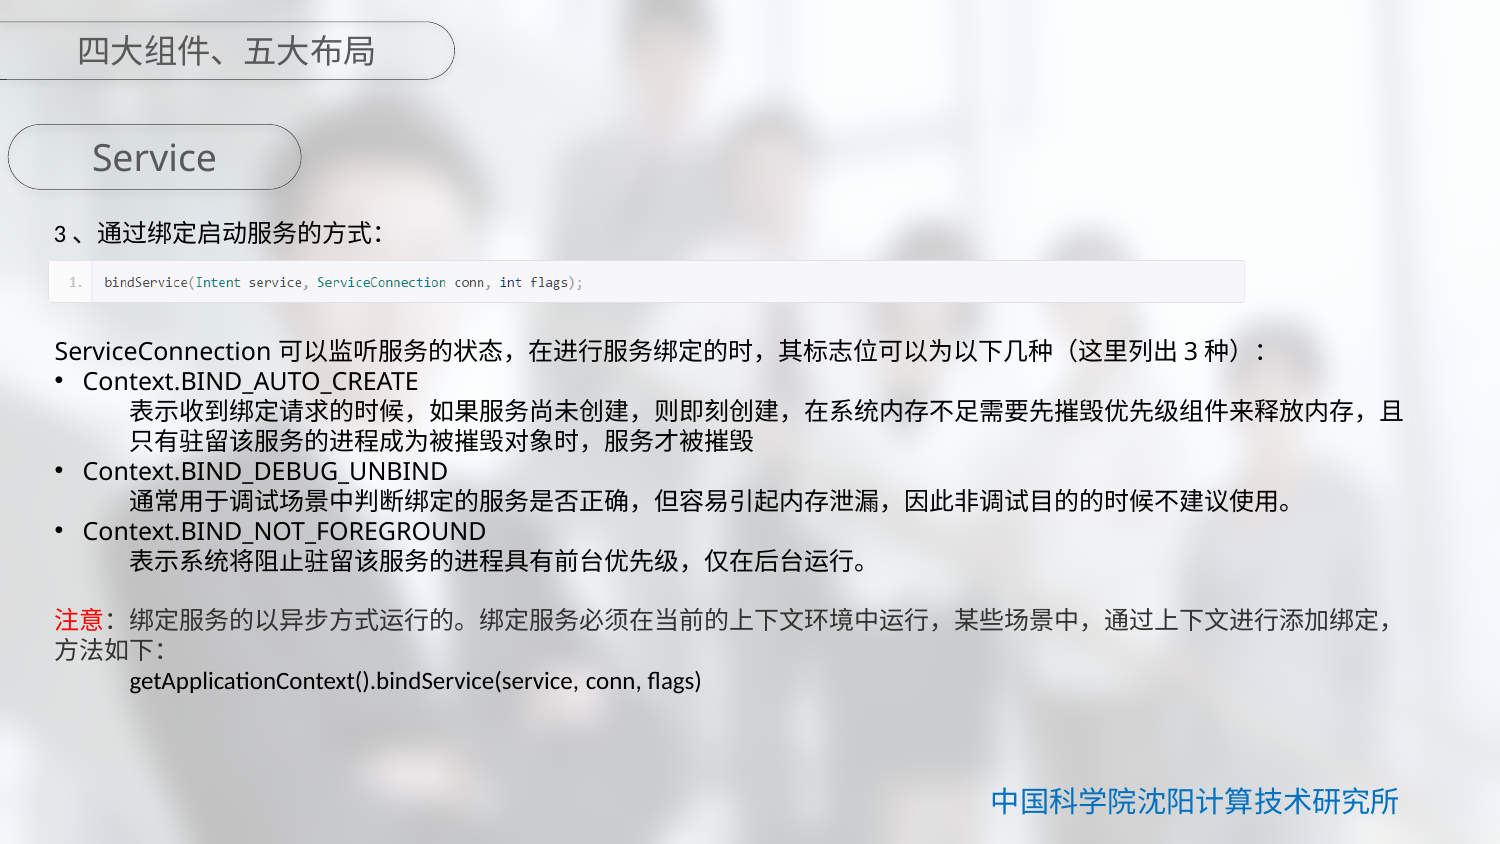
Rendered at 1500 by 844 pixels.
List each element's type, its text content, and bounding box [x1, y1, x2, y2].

text_box 中国科学院沈阳计算技术研究所 [975, 776, 1415, 826]
text_box ServiceConnection可以监听服务的状态，在进行服务绑定的时，其标志位可以为以下几种（这里列出3种）： Context.BIND_AUTO_CREATE 表示收到绑定请求的时候，如果服务尚未创建，则即刻创建，在系统内存不足需要先摧毁优先级组件来释放内存，且只有驻留该服务的进程成为被摧毁对象时，服务才被摧毁 Context.BIND_DEBUG_UNBIND 通常用于调试场景中判断绑定的服务是否正确，但容易引起内存泄漏，因此非调试目的的时候不建议使用。 Context.BIND_NOT_FOREGROUND 表示系统将阻止驻留该服务的进程具有前台优先级，仅在后台运行。 注意：绑定服务的以异步方式运行的。绑定服务必须在当前的上下文环境中运行，某些场景中，通过上下文进行添加绑定，方法如下： getApplicationContext().bindService(service, conn, flags) [39, 327, 1443, 732]
text_box Service [77, 126, 233, 187]
picture [0, 0, 1500, 844]
text_box 3、通过绑定启动服务的方式： [38, 210, 412, 255]
text_box [7, 123, 302, 191]
text_box [0, 21, 456, 81]
text_box 四大组件、五大布局 [39, 22, 415, 78]
